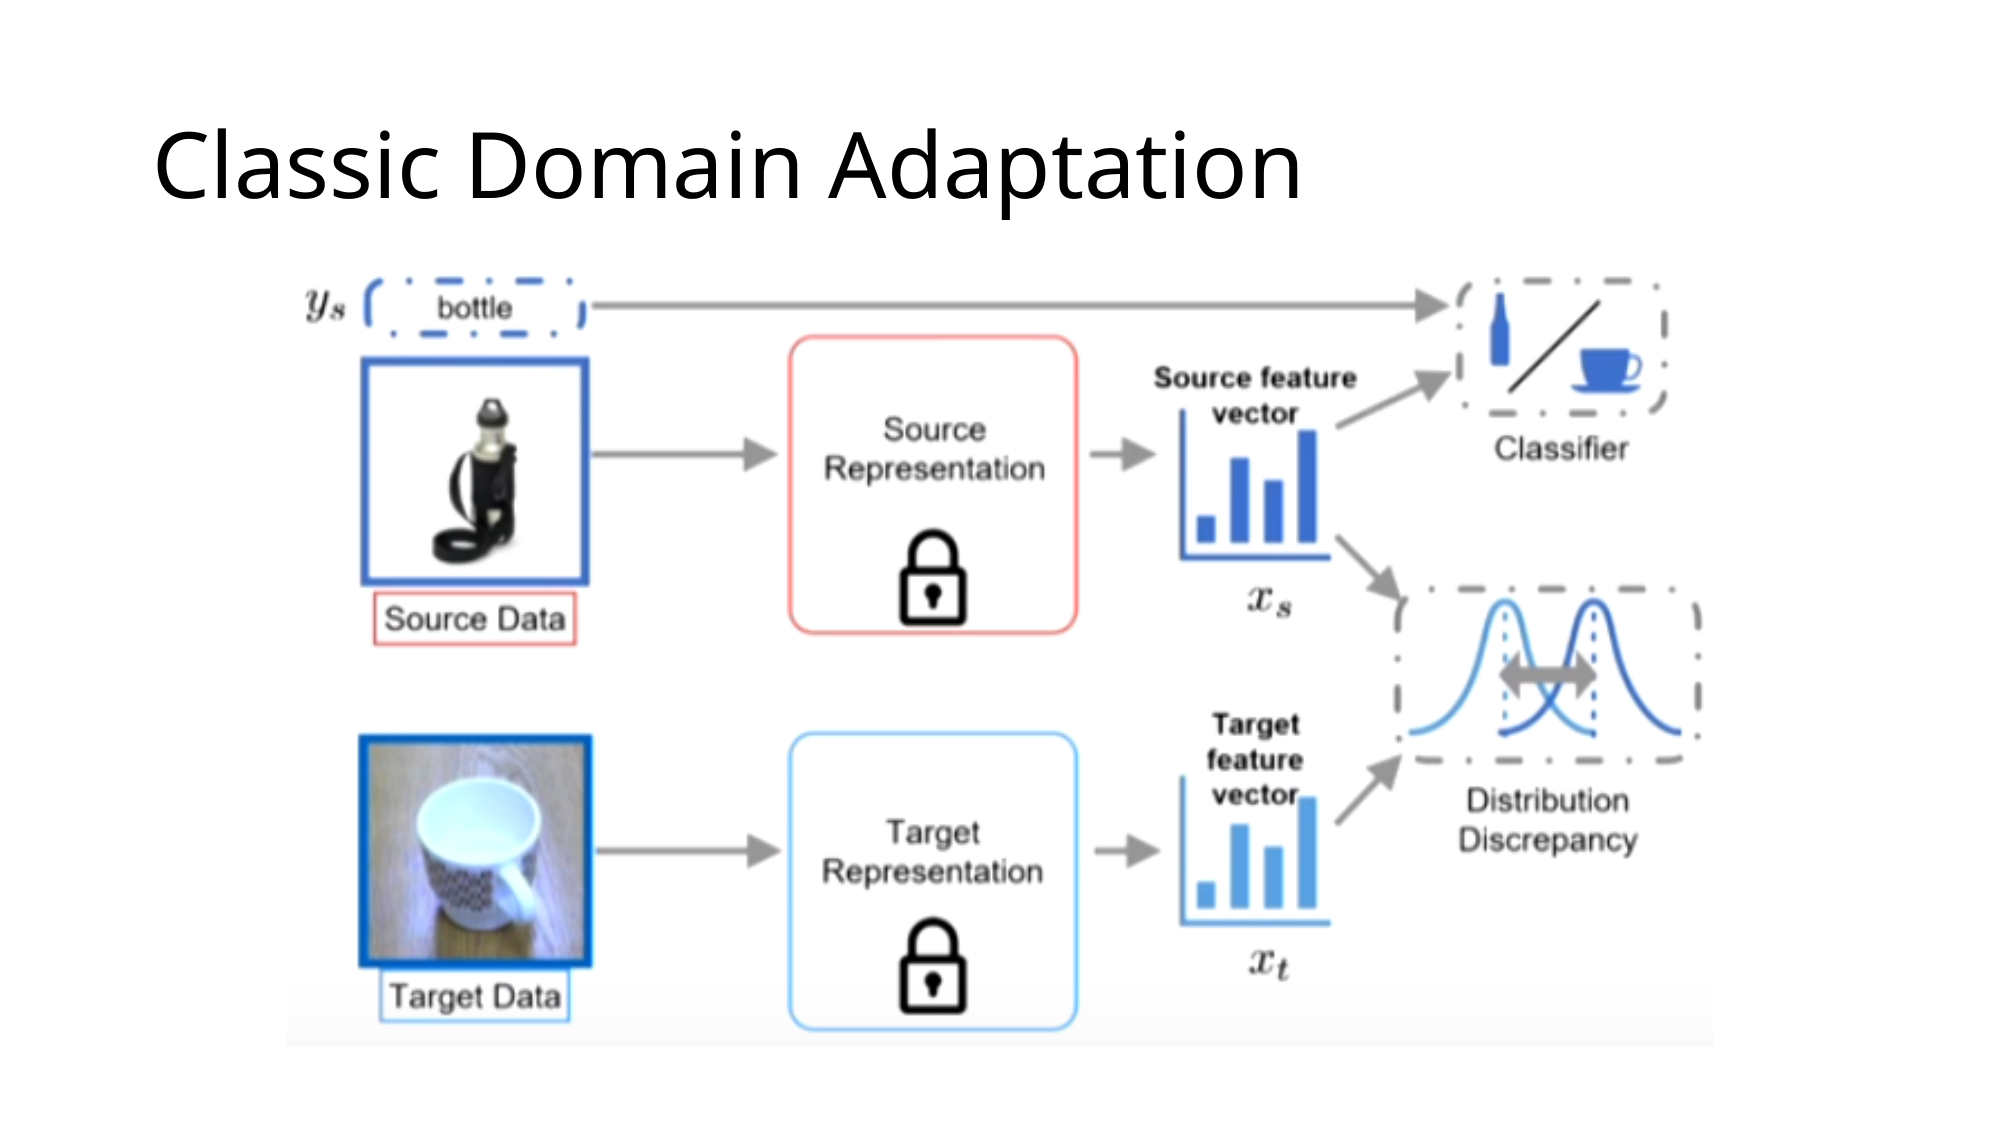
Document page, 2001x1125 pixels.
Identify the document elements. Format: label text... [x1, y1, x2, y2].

title Classic Domain Adaptation [137, 59, 1863, 278]
picture [287, 266, 1713, 1047]
